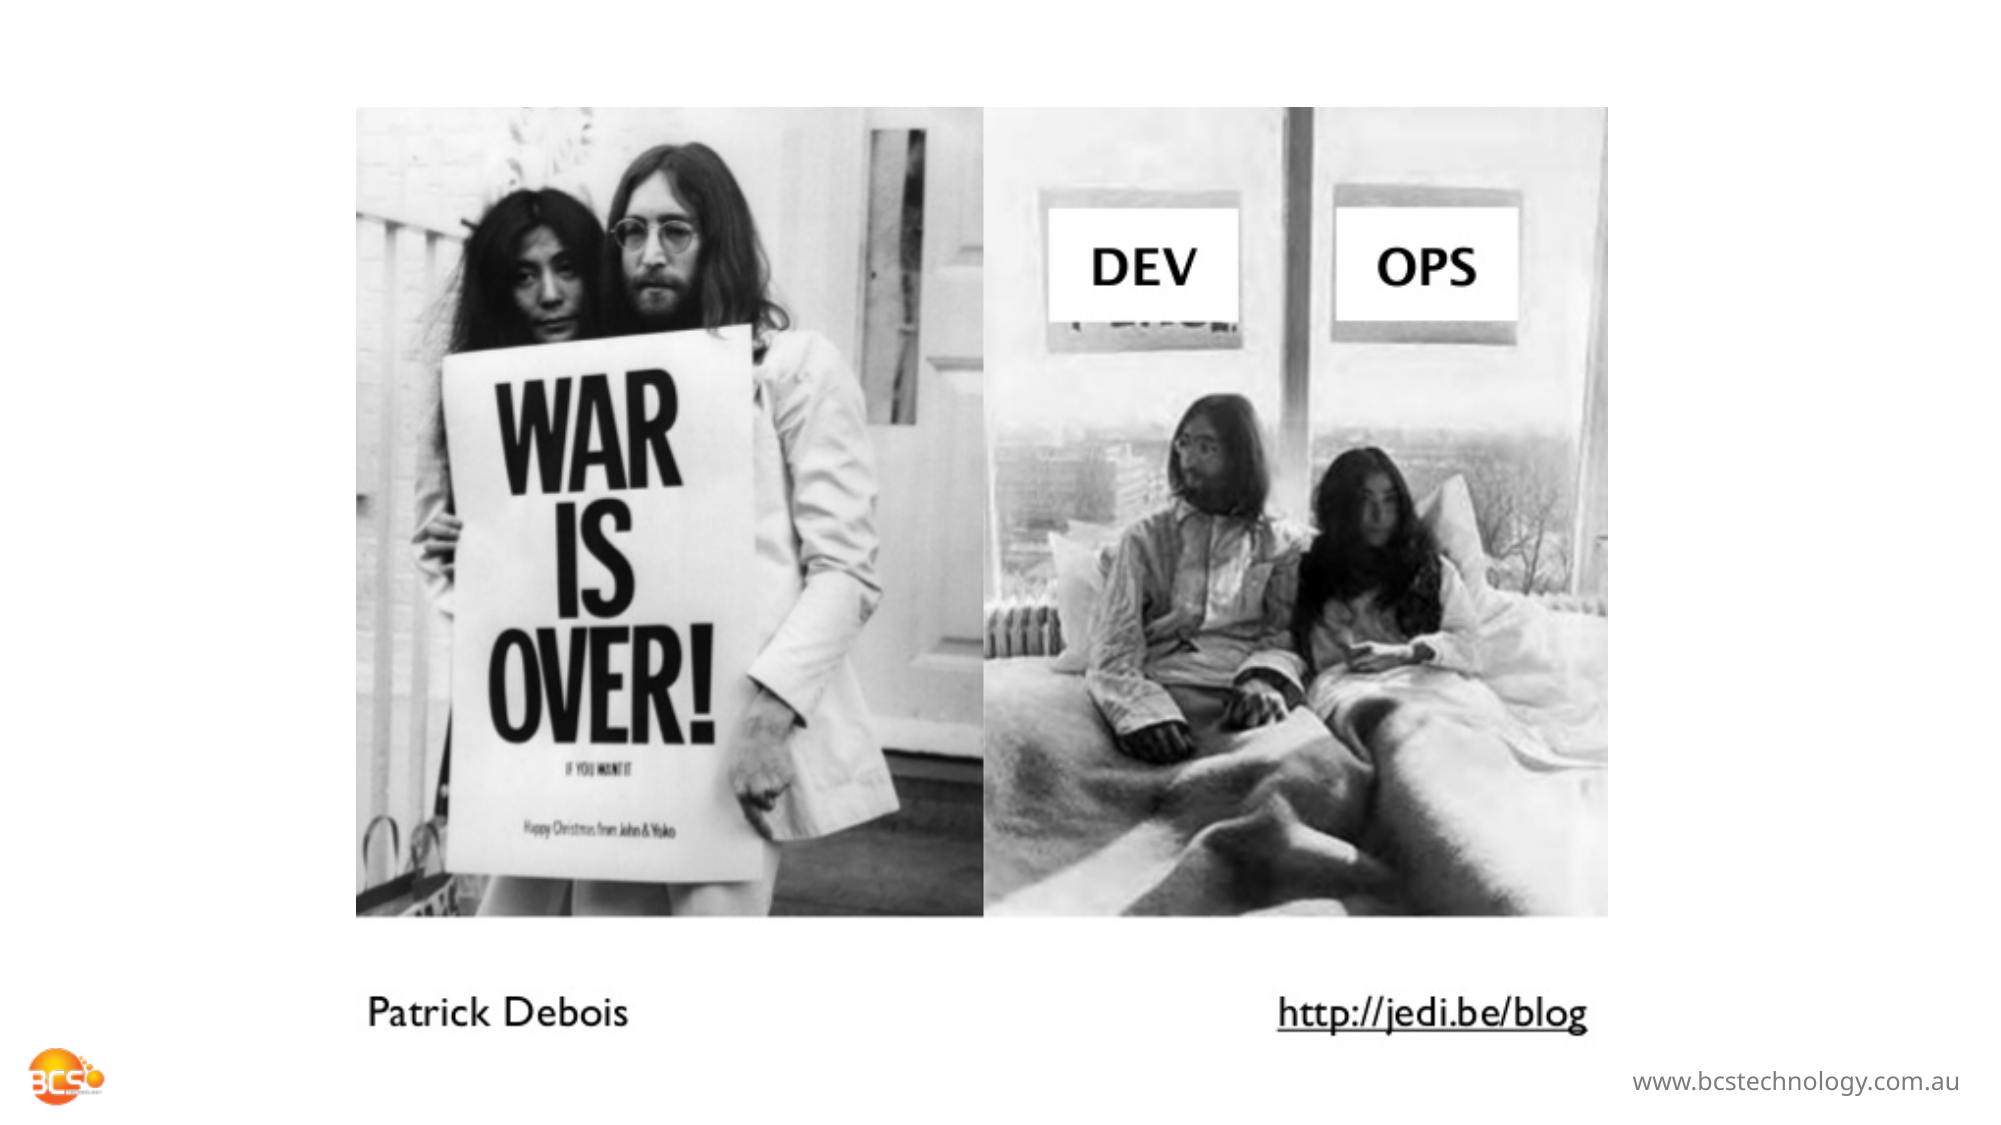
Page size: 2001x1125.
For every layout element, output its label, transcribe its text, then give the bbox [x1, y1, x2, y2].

picture [27, 1047, 106, 1107]
text_box www.bcstechnology.com.au [1514, 1058, 1976, 1103]
picture [355, 107, 1608, 1048]
